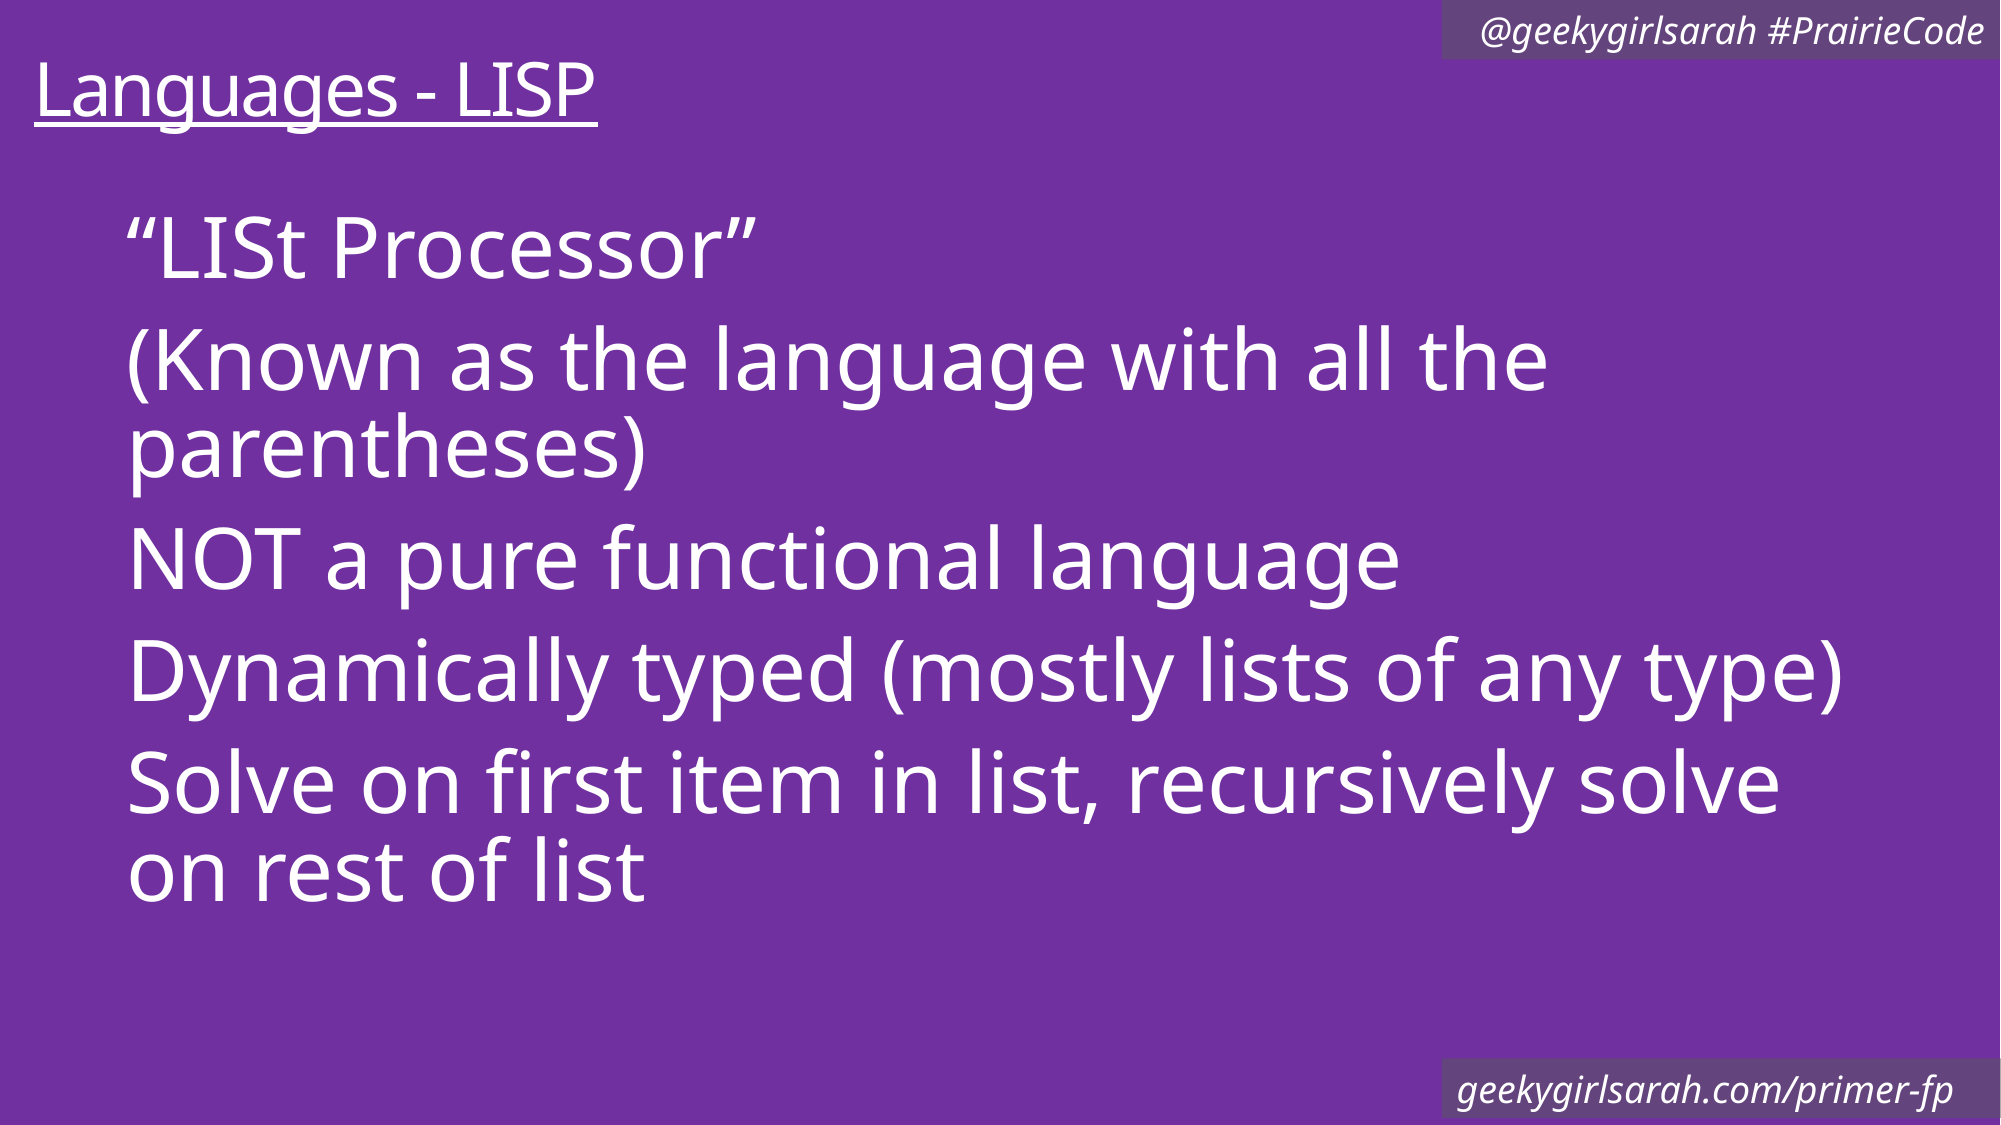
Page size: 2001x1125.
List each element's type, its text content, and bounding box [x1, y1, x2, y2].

title Languages - LISP [18, 6, 1875, 180]
list “LISt Processor” (Known as the language with all the parentheses) NOT a pure functional language Dynamically typed (mostly lists of any type) Solve on first item in list, recursively solve on rest of list [111, 179, 1876, 948]
